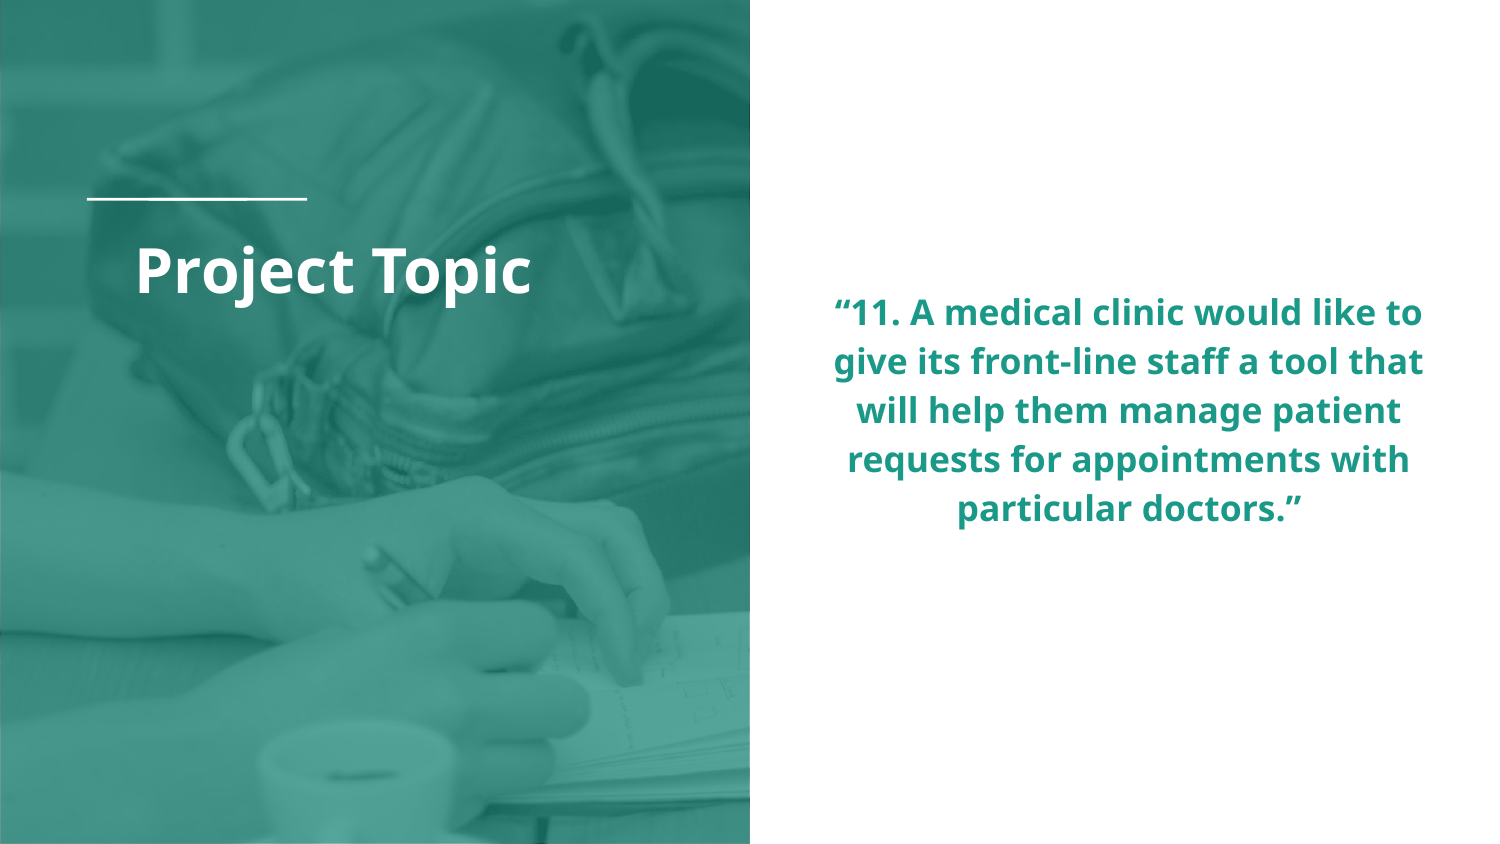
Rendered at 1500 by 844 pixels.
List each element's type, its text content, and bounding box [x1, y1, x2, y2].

title Project Topic [119, 216, 662, 494]
list “11. A medical clinic would like to give its front-line staff a tool that will help them manage patient requests for appointments with particular doctors.” [813, 268, 1445, 689]
